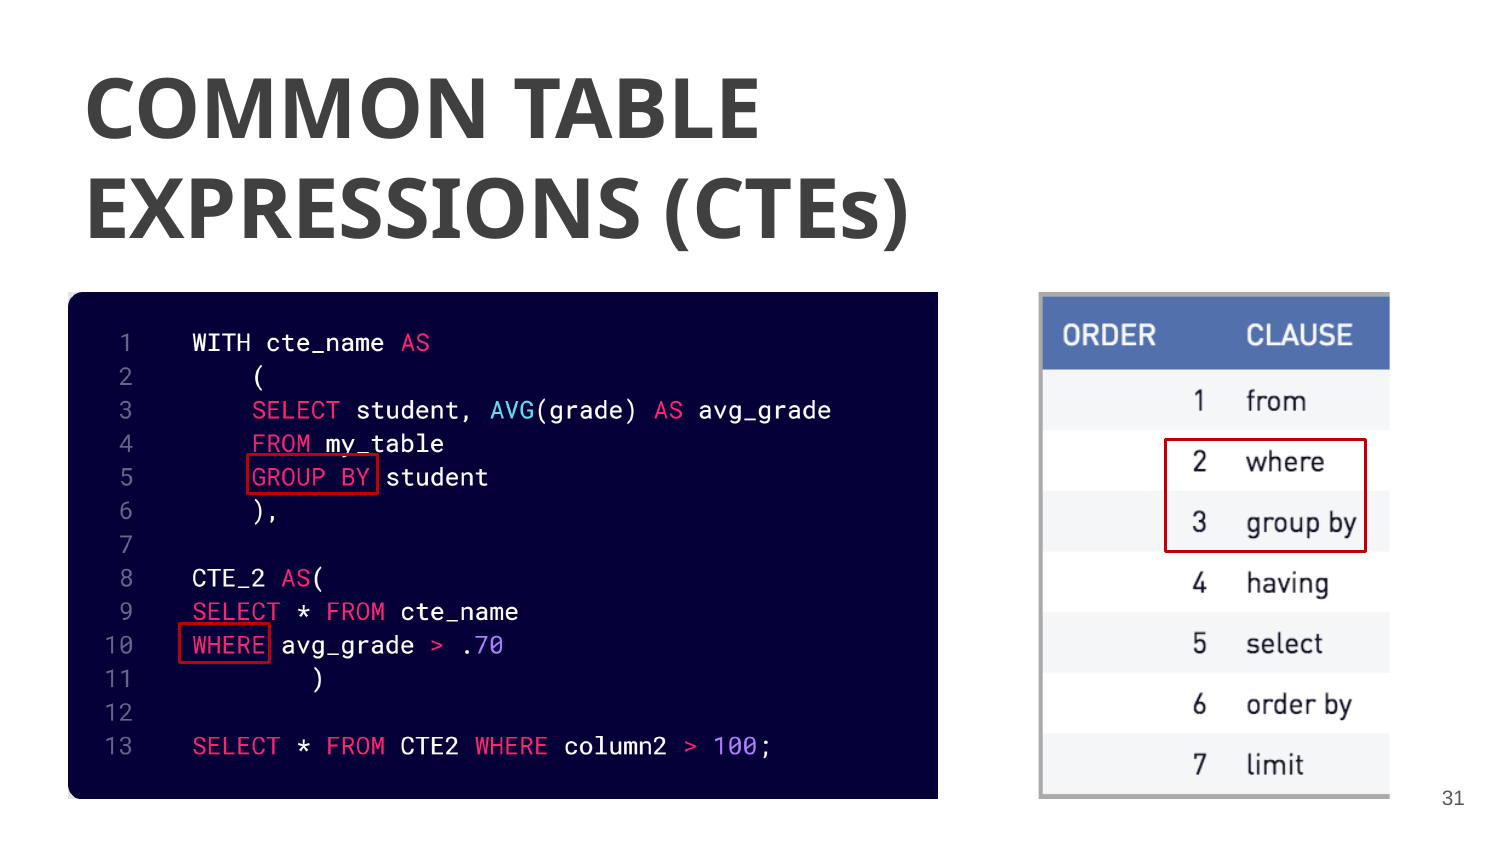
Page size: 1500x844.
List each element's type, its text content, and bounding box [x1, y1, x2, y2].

picture [1038, 292, 1390, 799]
picture [67, 292, 939, 799]
text_box COMMON TABLE EXPRESSIONS (CTEs) [68, 40, 1234, 314]
slide_number ‹#› [1389, 764, 1480, 830]
